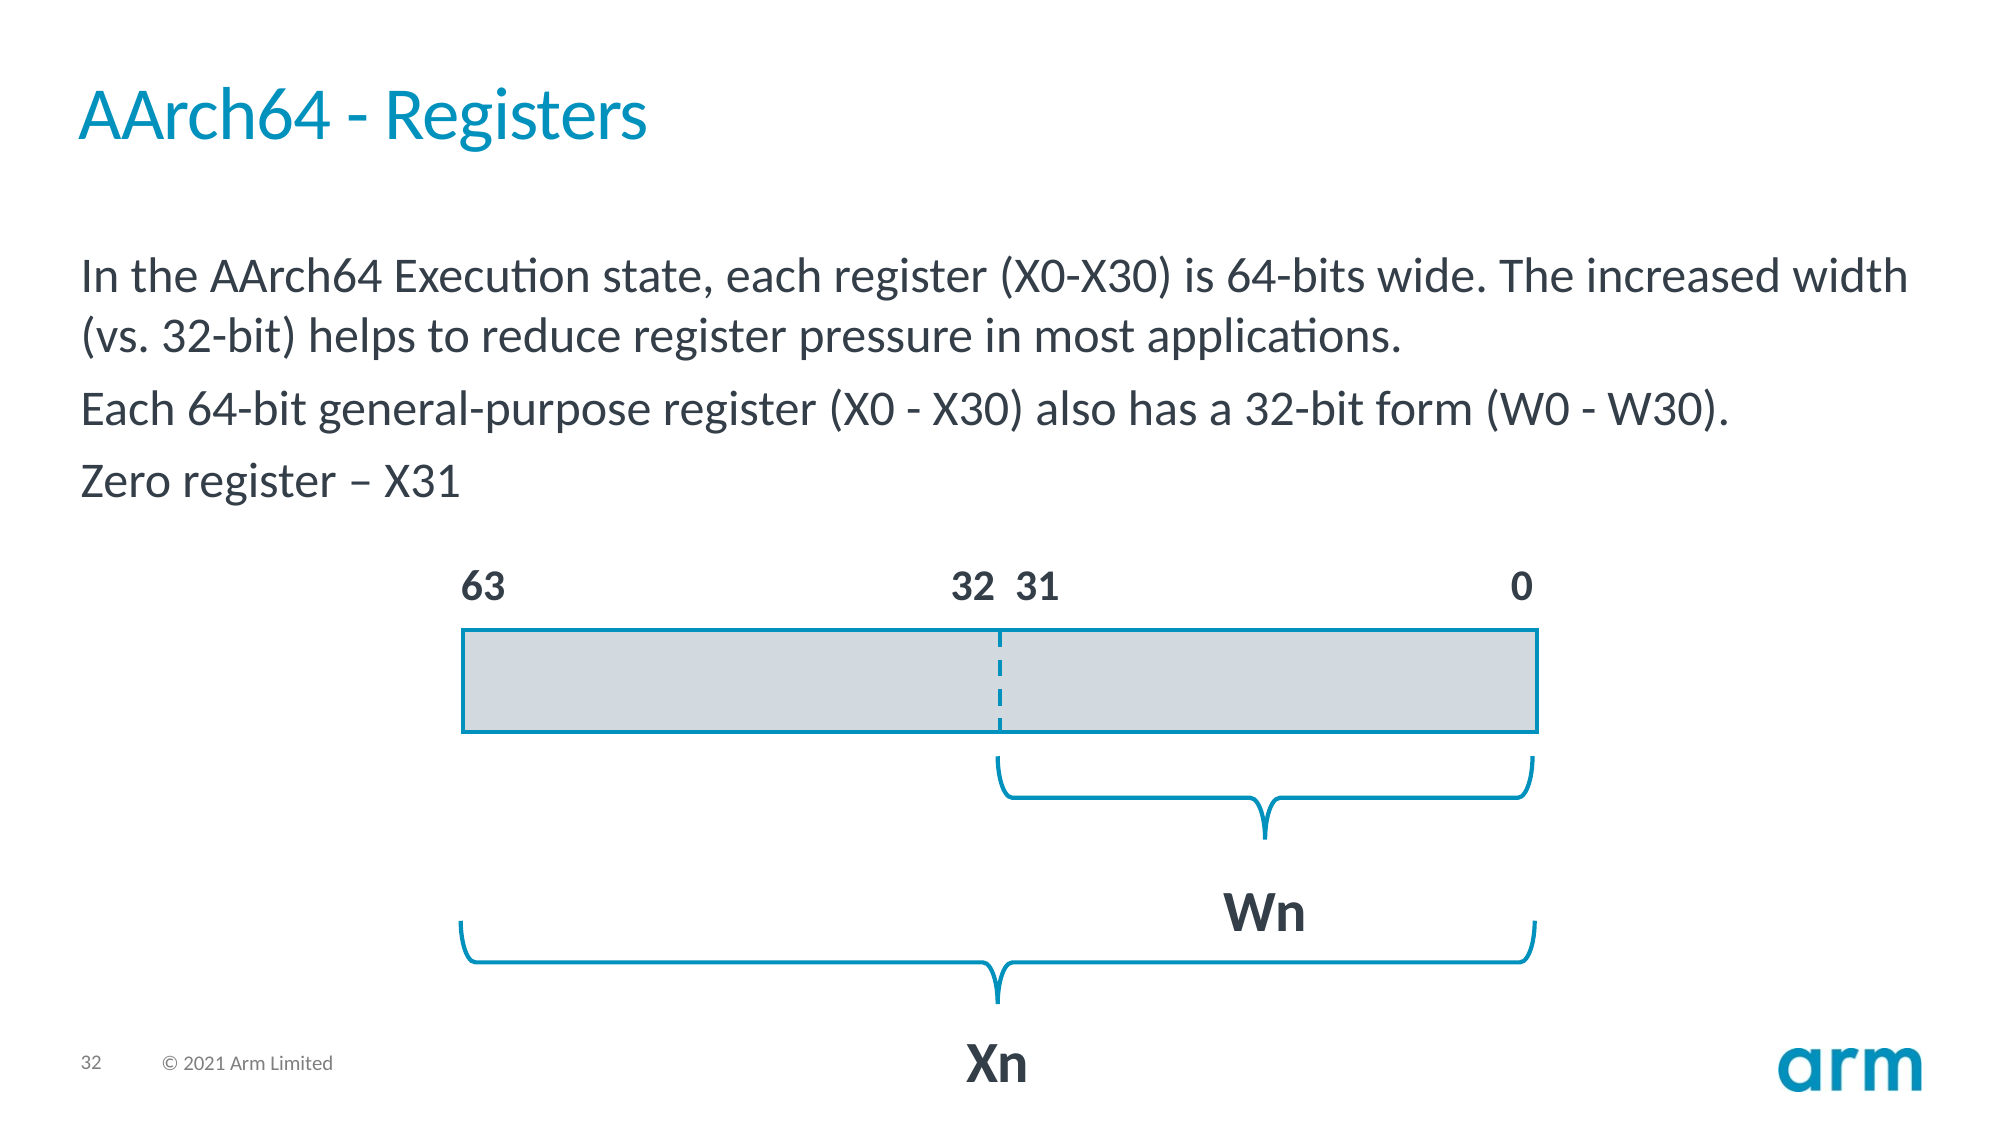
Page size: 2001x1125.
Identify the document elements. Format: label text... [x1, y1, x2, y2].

picture [1803, 1048, 1922, 1092]
picture [1911, 1048, 1922, 1062]
list In the AArch64 Execution state, each register (X0-X30) is 64-bits wide. The increased width (vs. 32-bit) helps to reduce register pressure in most applications. Each 64-bit general-purpose register (X0 - X30) also has a 32-bit form (W0 - W30). Zero register – X31 [80, 242, 1915, 913]
text_box Xn [879, 1032, 1117, 1096]
text_box [460, 920, 1536, 1005]
picture [1778, 1072, 1794, 1092]
title AArch64 - Registers [78, 78, 1922, 186]
text_box [997, 756, 1534, 840]
picture [1778, 1048, 1794, 1067]
text_box [462, 629, 1538, 733]
text_box 63 32 31 0 [460, 562, 1535, 610]
picture [1889, 1048, 1903, 1053]
picture [1788, 1056, 1812, 1083]
text_box Wn [1146, 881, 1384, 920]
